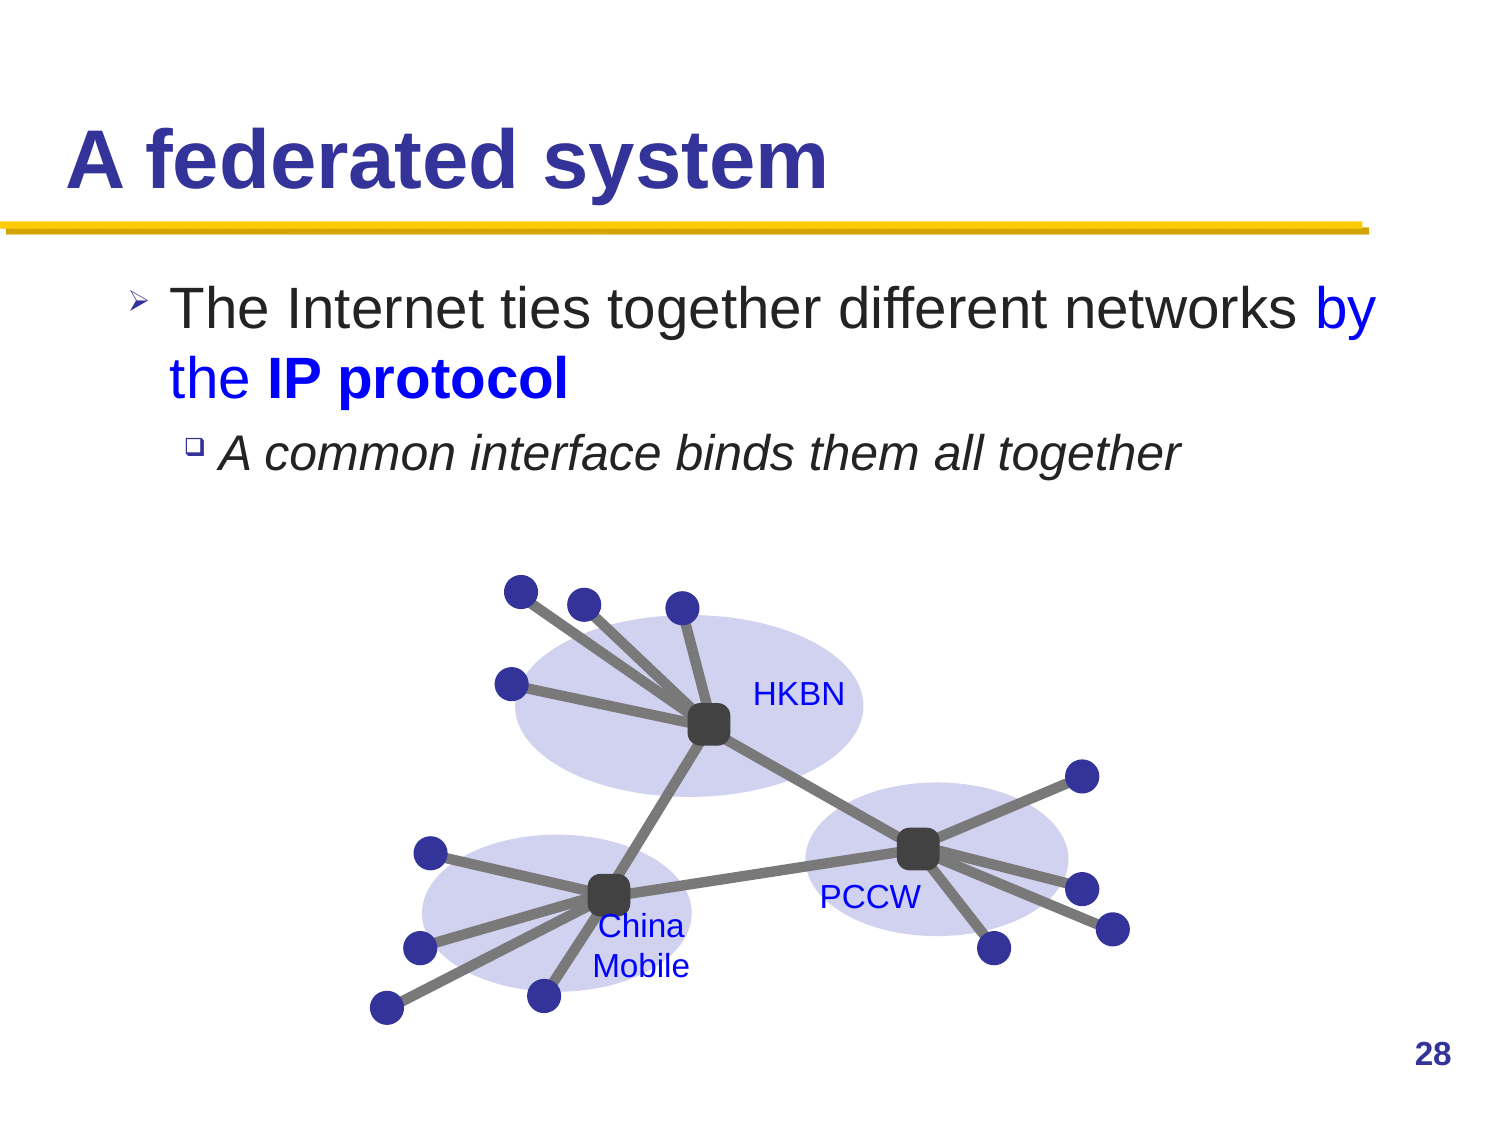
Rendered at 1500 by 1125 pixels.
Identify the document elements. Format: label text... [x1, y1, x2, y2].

list The Internet ties together different networks by the IP protocol A common interface binds them all together [112, 262, 1413, 542]
slide_number 28 [1400, 1025, 1500, 1100]
title A federated system [49, 24, 1451, 213]
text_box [369, 574, 1131, 1026]
